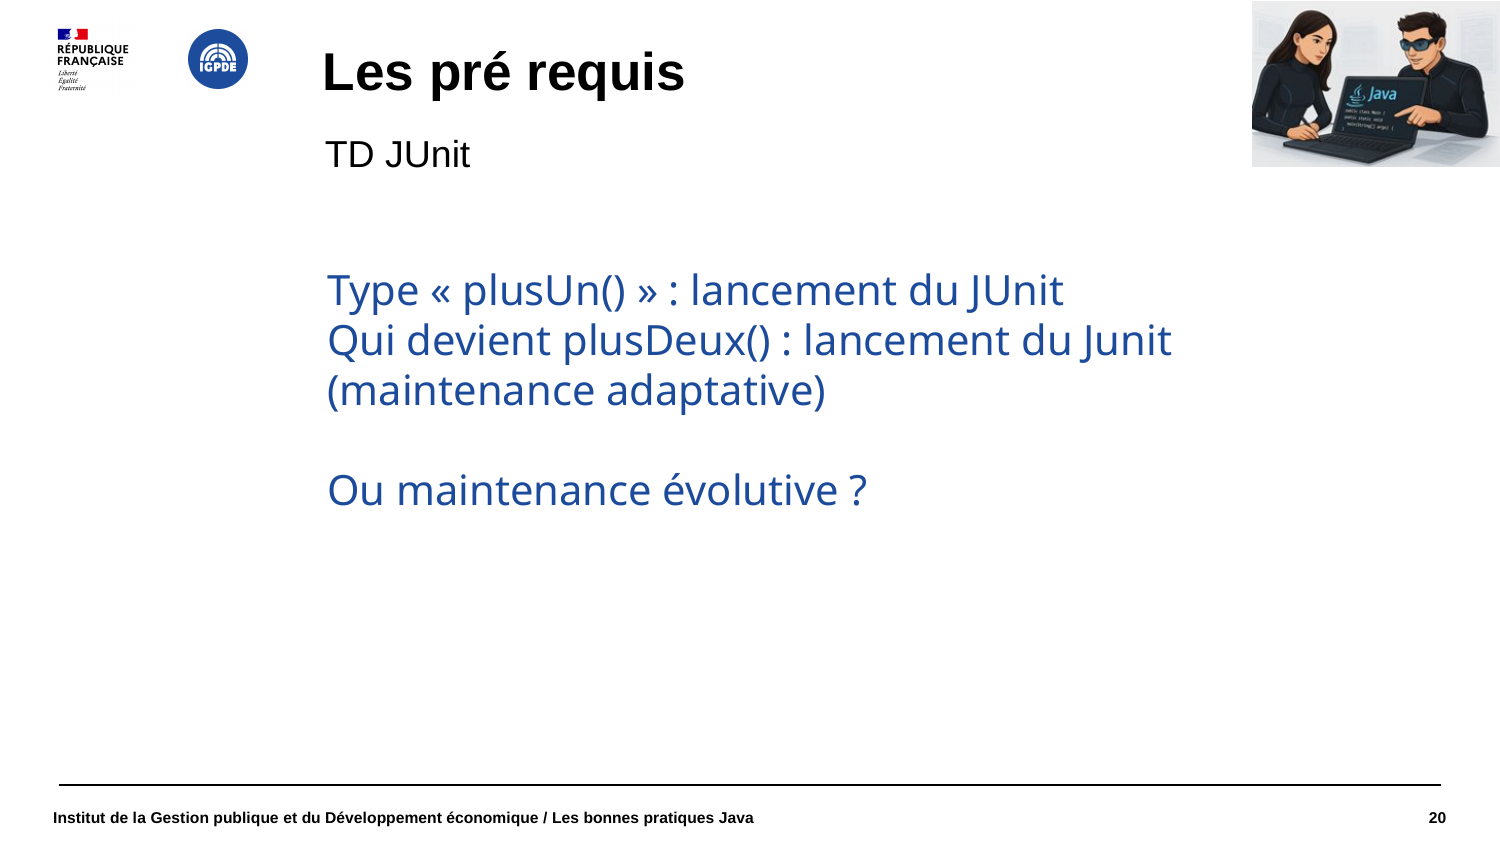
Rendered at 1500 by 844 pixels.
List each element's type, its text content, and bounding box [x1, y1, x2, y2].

picture [47, 18, 139, 101]
title Les pré requis [322, 44, 1246, 116]
slide_number 20 [1224, 787, 1447, 844]
picture [1251, 0, 1500, 167]
text_box Type « plusUn() » : lancement du JUnit Qui devient plusDeux() : lancement du Junit (maintenance adaptative) Ou maintenance évolutive ? [312, 256, 1188, 522]
picture [188, 29, 248, 89]
list TD JUnit [324, 129, 1282, 202]
footer Institut de la Gestion publique et du Développement économique / Les bonnes pratiques Java [53, 787, 780, 844]
